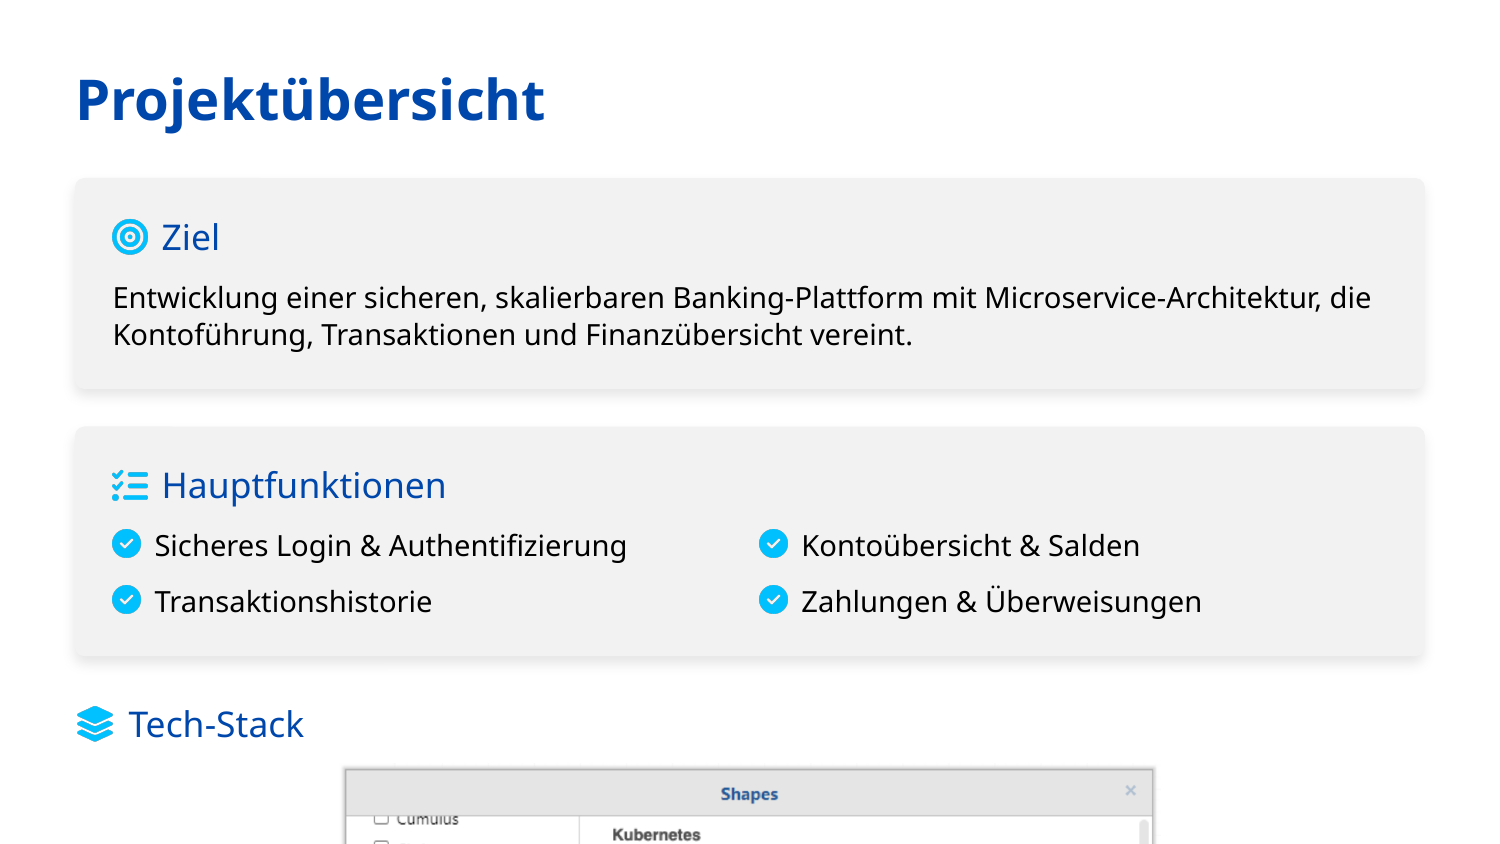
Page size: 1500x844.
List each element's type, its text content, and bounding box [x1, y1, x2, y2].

picture [112, 469, 148, 501]
text_box [74, 177, 1425, 389]
text_box Transaktionshistorie [154, 581, 459, 619]
picture [133, 218, 148, 230]
text_box Entwicklung einer sicheren, skalierbaren Banking-Plattform mit Microservice-Architektur, die Kontoführung, Transaktionen und Finanzübersicht vereint. [112, 276, 1405, 352]
text_box Kontoübersicht & Salden [801, 525, 1164, 563]
picture [339, 763, 1161, 844]
picture [780, 585, 788, 593]
text_box [0, 0, 1500, 844]
text_box [74, 426, 1425, 657]
picture [112, 244, 124, 255]
picture [768, 540, 779, 547]
picture [133, 606, 141, 614]
text_box Ziel [161, 215, 1500, 258]
picture [759, 585, 767, 593]
picture [759, 550, 767, 558]
picture [133, 550, 141, 558]
picture [74, 705, 115, 743]
text_box Projektübersicht [74, 75, 1500, 132]
picture [780, 529, 788, 537]
picture [136, 244, 148, 255]
picture [112, 585, 120, 593]
text_box Hauptfunktionen [161, 463, 1500, 507]
picture [133, 585, 141, 593]
picture [759, 529, 767, 537]
picture [117, 224, 143, 250]
picture [112, 606, 120, 614]
picture [112, 529, 120, 537]
picture [133, 529, 141, 537]
picture [112, 218, 127, 230]
picture [780, 550, 788, 558]
picture [121, 596, 132, 603]
picture [768, 596, 779, 603]
text_box Zahlungen & Überweisungen [801, 581, 1224, 619]
picture [112, 550, 120, 558]
text_box Sicheres Login & Authentifizierung [154, 525, 659, 563]
text_box Tech-Stack [128, 703, 1500, 746]
picture [759, 606, 767, 614]
picture [780, 606, 788, 614]
picture [121, 540, 132, 547]
